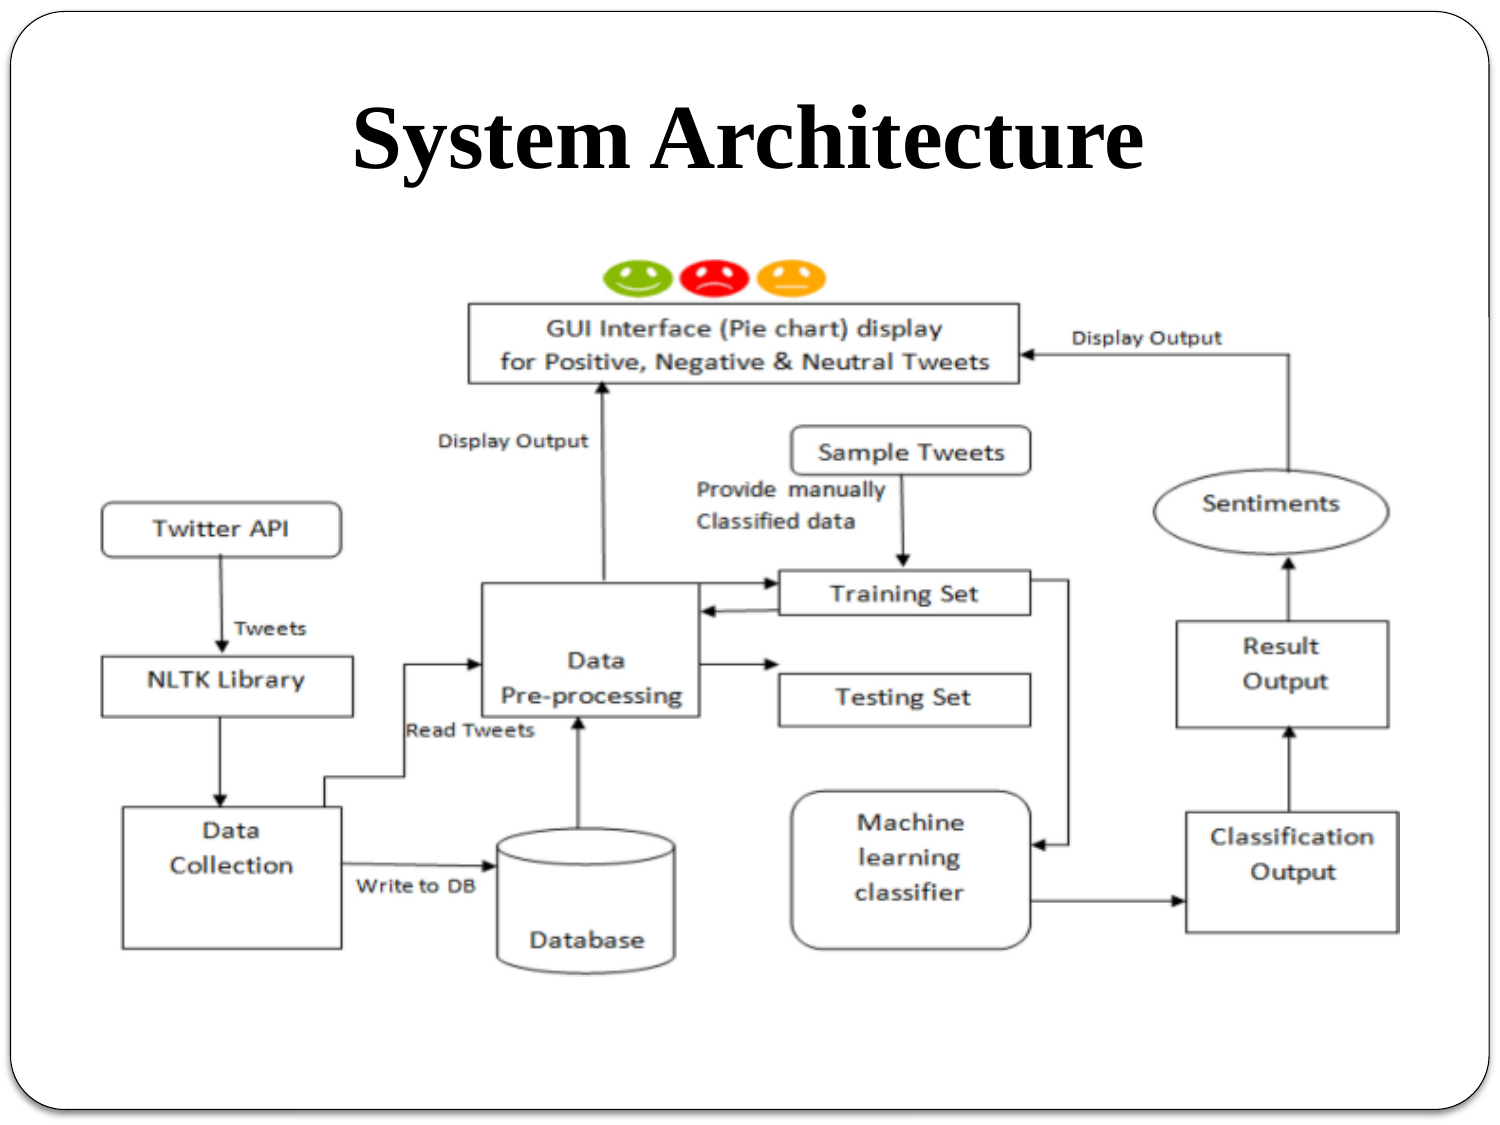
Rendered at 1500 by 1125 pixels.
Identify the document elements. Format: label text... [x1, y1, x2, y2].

text_box System Architecture [187, 69, 1309, 195]
picture [100, 258, 1400, 978]
